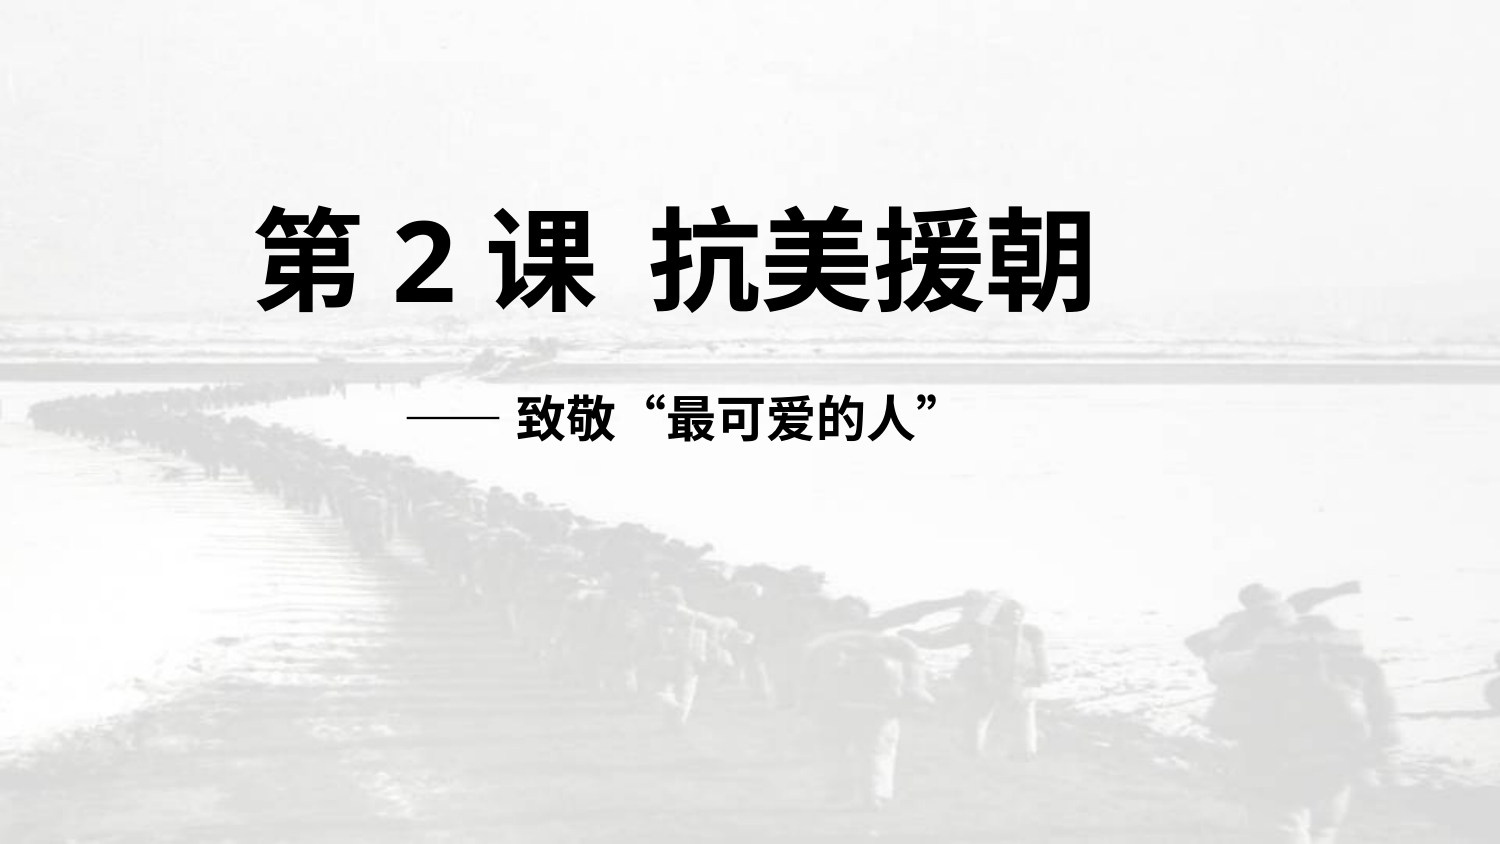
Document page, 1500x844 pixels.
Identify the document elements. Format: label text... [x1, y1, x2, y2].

picture [0, 0, 1500, 844]
text_box 第2课 抗美援朝 ——致敬“最可爱的人” [236, 182, 1264, 468]
